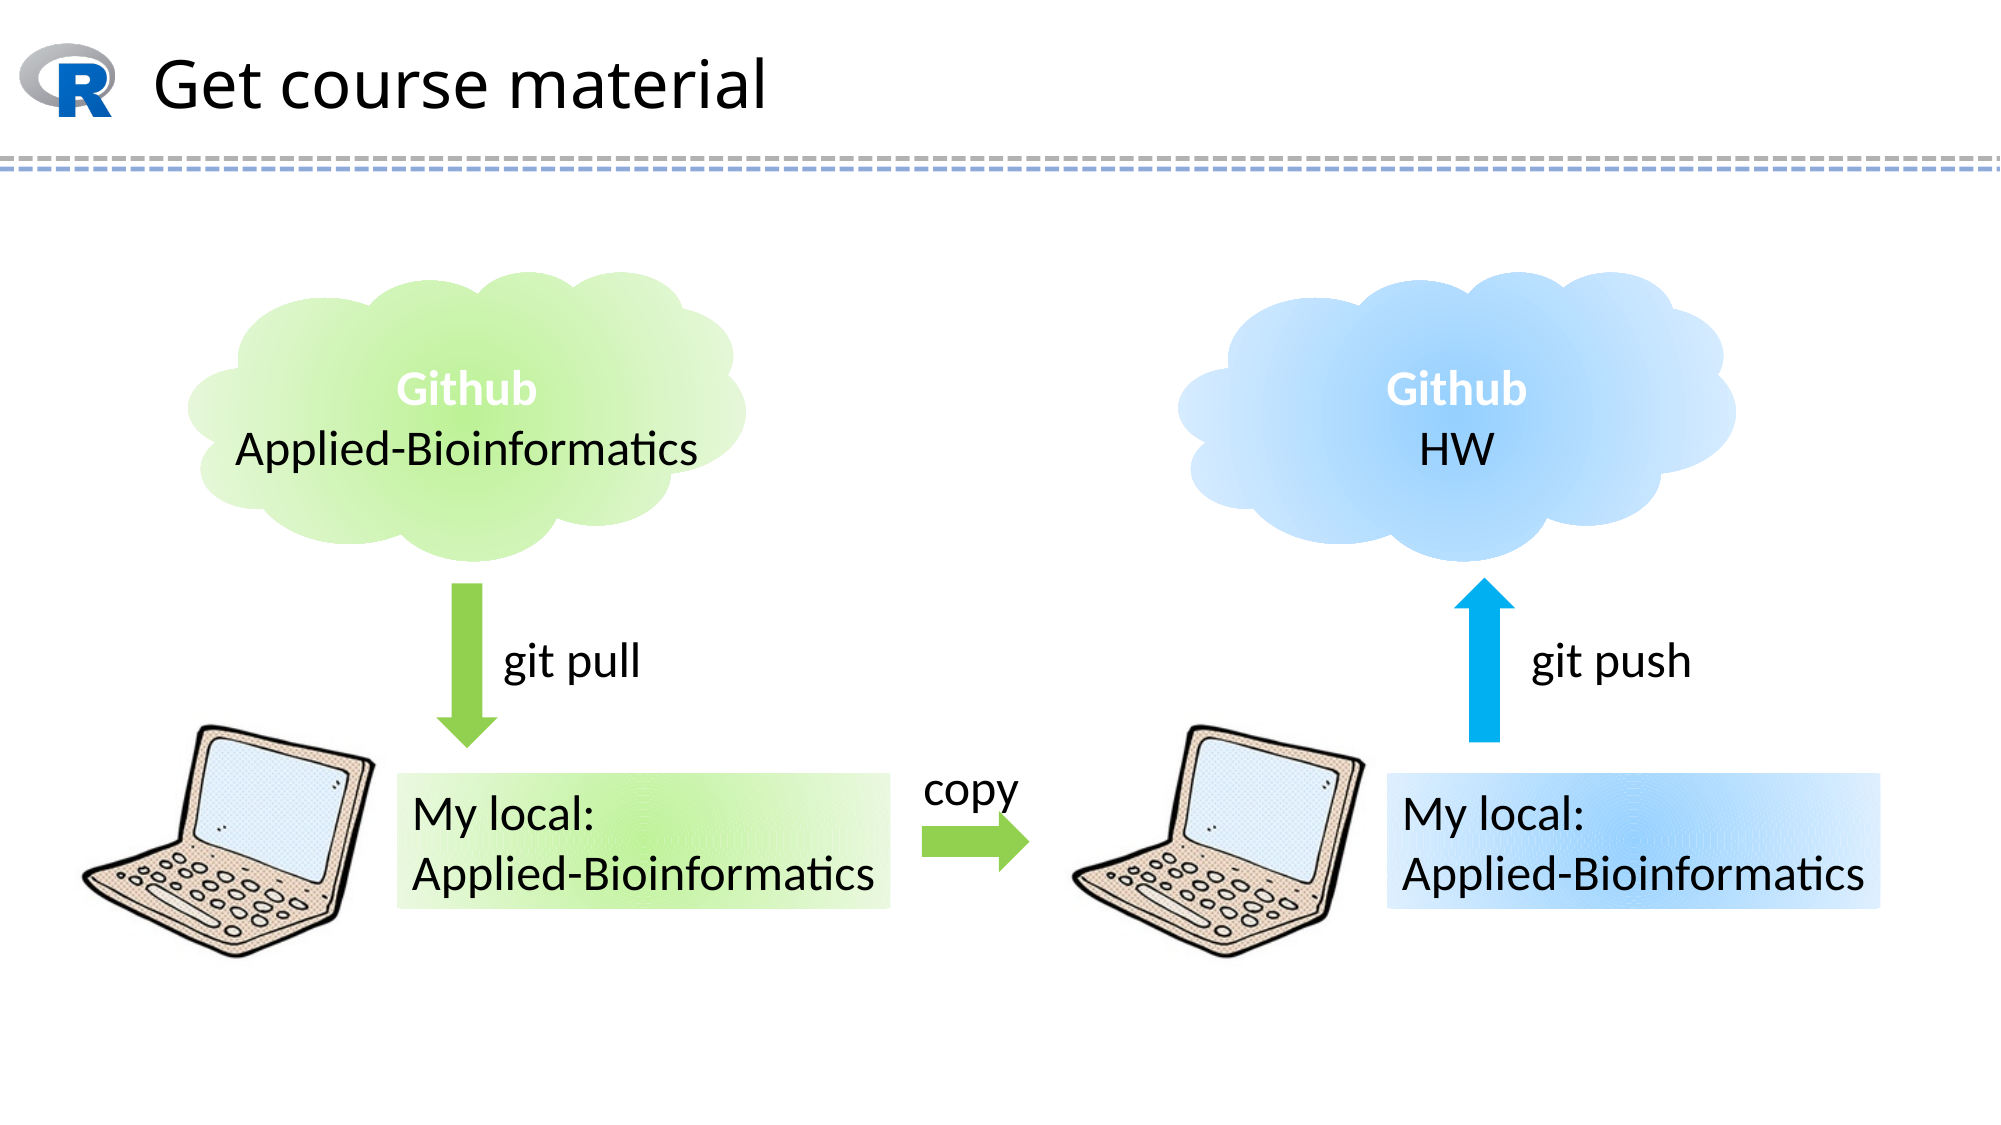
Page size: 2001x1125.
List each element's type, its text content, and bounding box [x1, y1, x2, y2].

text_box [238, 271, 747, 461]
text_box copy [908, 748, 1035, 823]
text_box git push [1516, 620, 1708, 696]
text_box My local: Applied-Bioinformatics [1387, 773, 1881, 909]
picture [1053, 667, 1385, 1016]
text_box [433, 582, 501, 750]
text_box [1177, 271, 1737, 563]
text_box [920, 823, 1031, 875]
text_box [1451, 576, 1518, 744]
text_box My local: Applied-Bioinformatics [397, 773, 891, 909]
text_box Github Applied-Bioinformatics [220, 347, 714, 483]
title Get course material [137, 26, 1863, 149]
text_box Github HW [1371, 347, 1543, 483]
picture [63, 667, 395, 1016]
text_box git pull [488, 620, 657, 696]
picture [19, 43, 115, 117]
text_box [187, 371, 671, 563]
